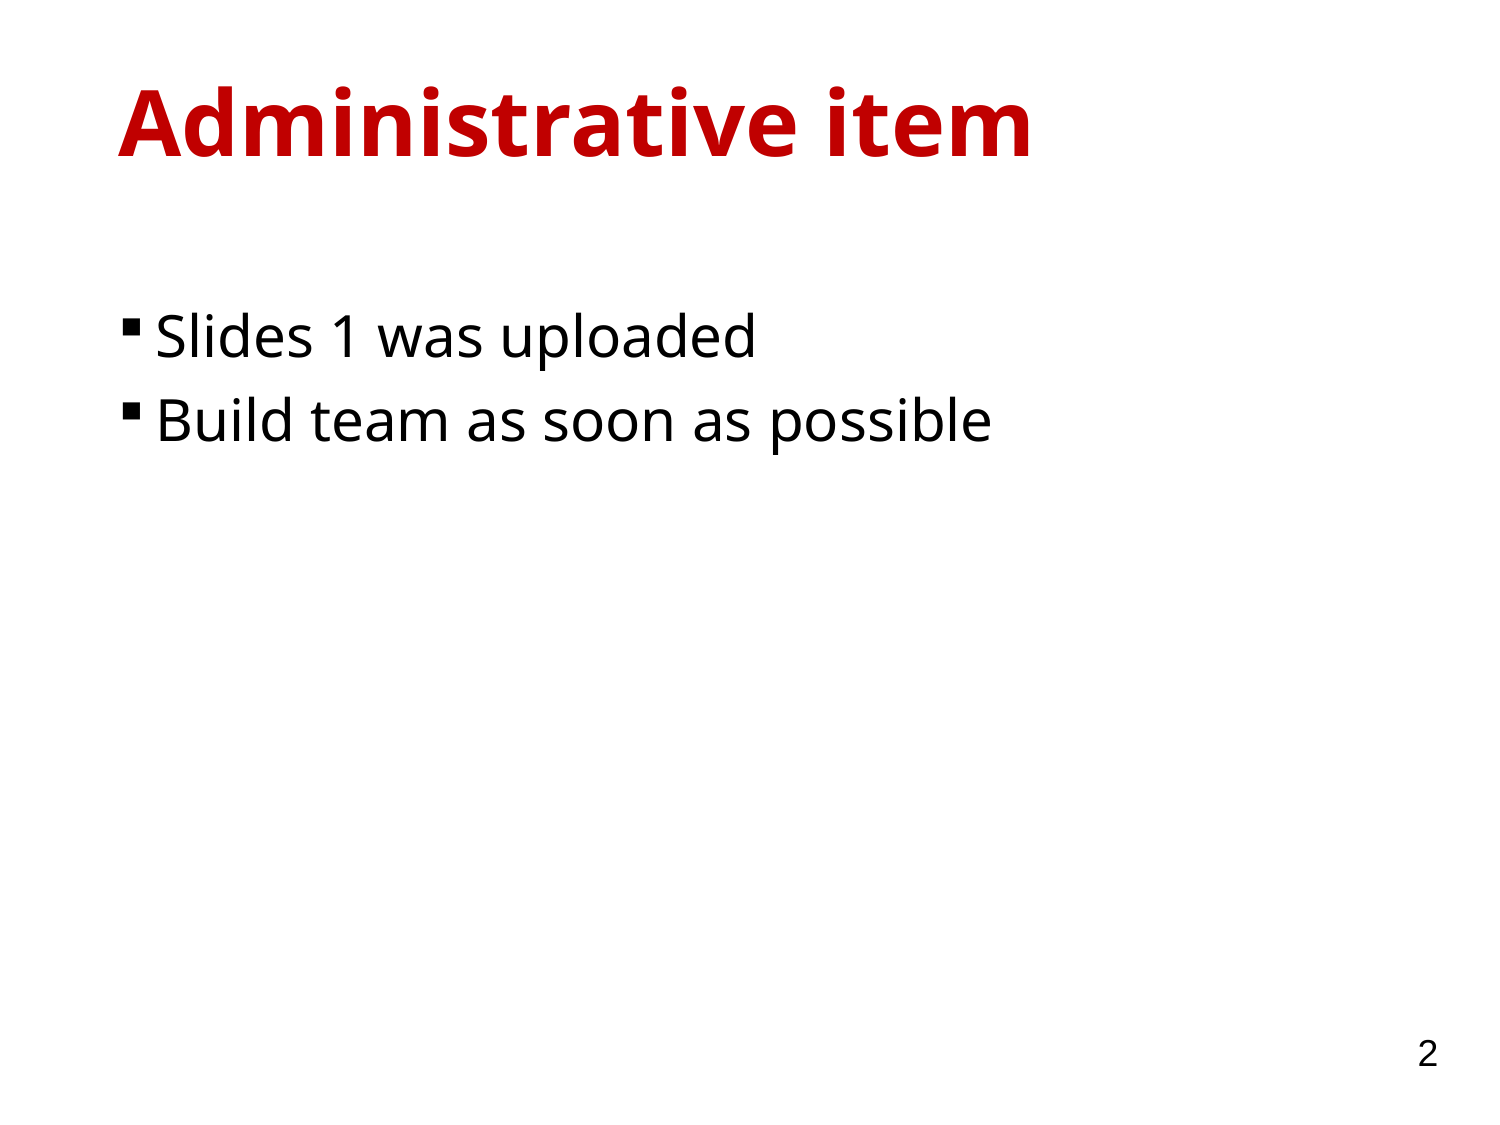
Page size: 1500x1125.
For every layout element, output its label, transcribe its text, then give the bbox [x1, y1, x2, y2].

title Administrative item [0, 0, 1500, 255]
slide_number 2 [1276, 1000, 1454, 1103]
list Slides 1 was uploaded Build team as soon as possible [103, 299, 1397, 1014]
